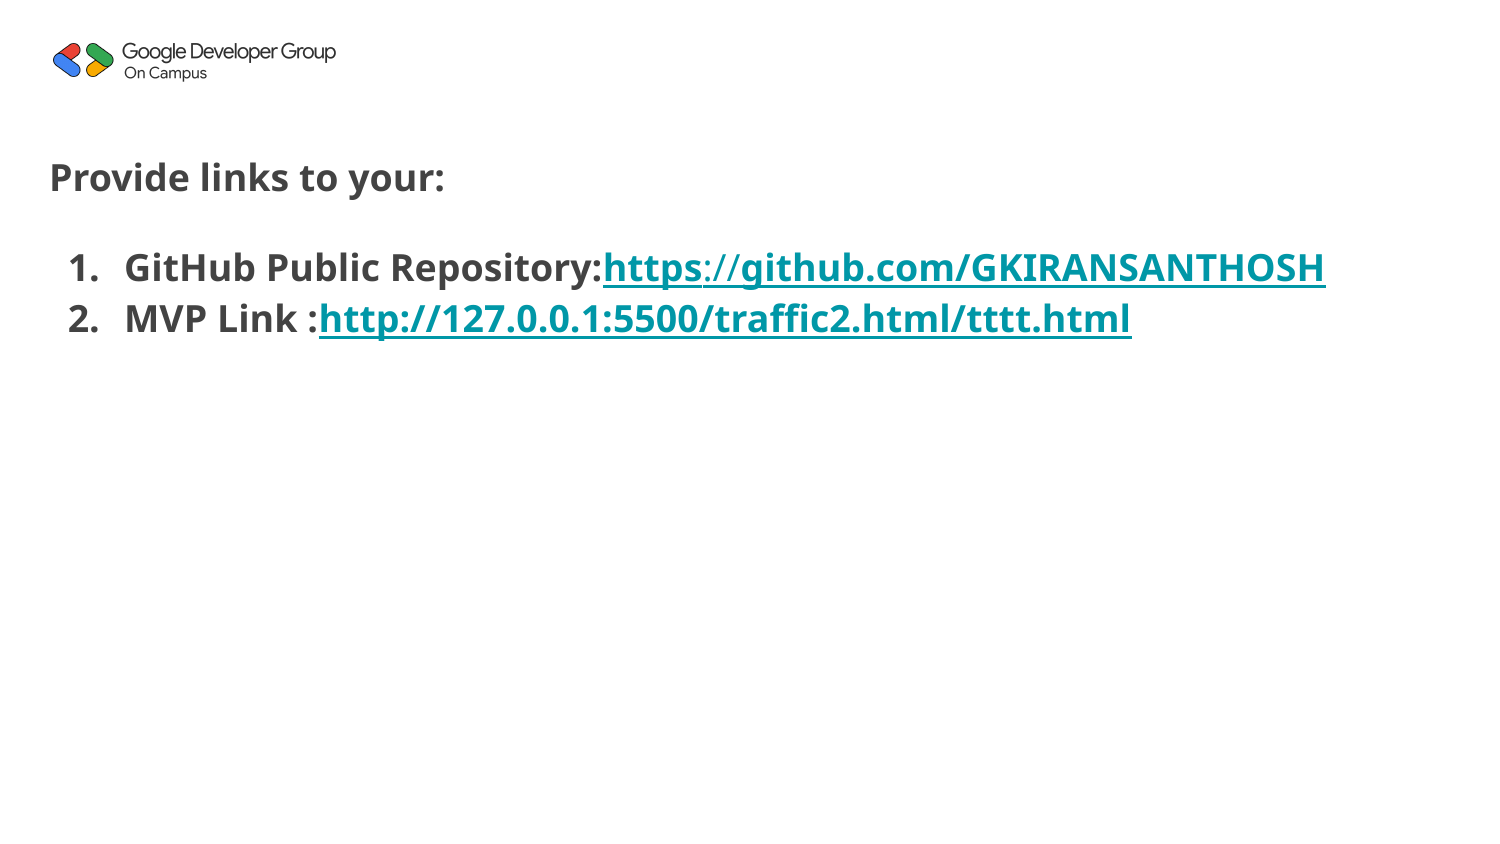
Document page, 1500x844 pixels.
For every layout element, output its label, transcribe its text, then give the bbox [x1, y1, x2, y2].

picture [36, 29, 337, 84]
text_box Provide links to your: GitHub Public Repository:https://github.com/GKIRANSANTHOSH MVP Link :http://127.0.0.1:5500/traffic2.html/tttt.html [34, 139, 1484, 221]
